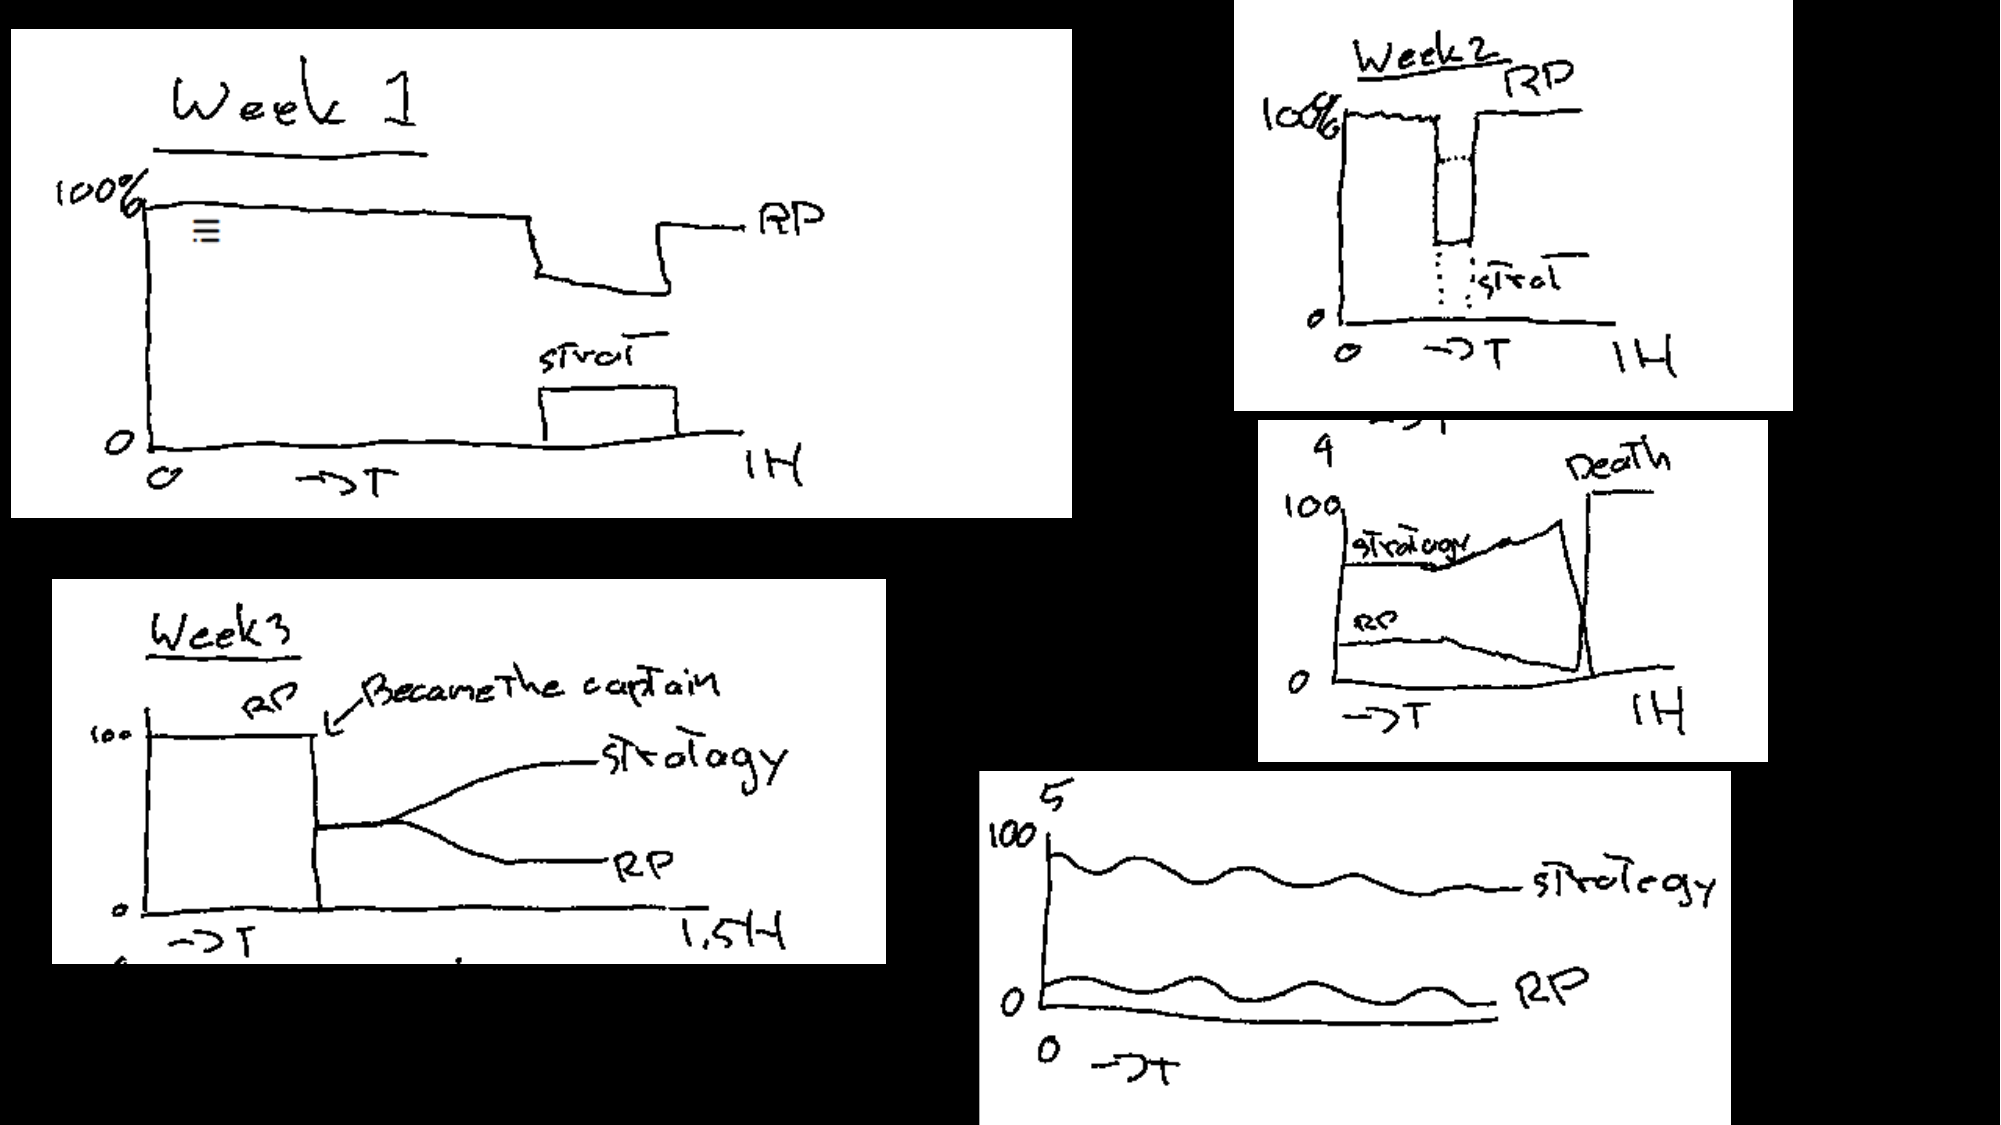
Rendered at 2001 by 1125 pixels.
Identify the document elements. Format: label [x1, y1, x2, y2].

picture [1234, 0, 1793, 411]
picture [11, 29, 1072, 518]
picture [52, 579, 886, 965]
picture [1258, 420, 1768, 762]
picture [979, 771, 1731, 1125]
